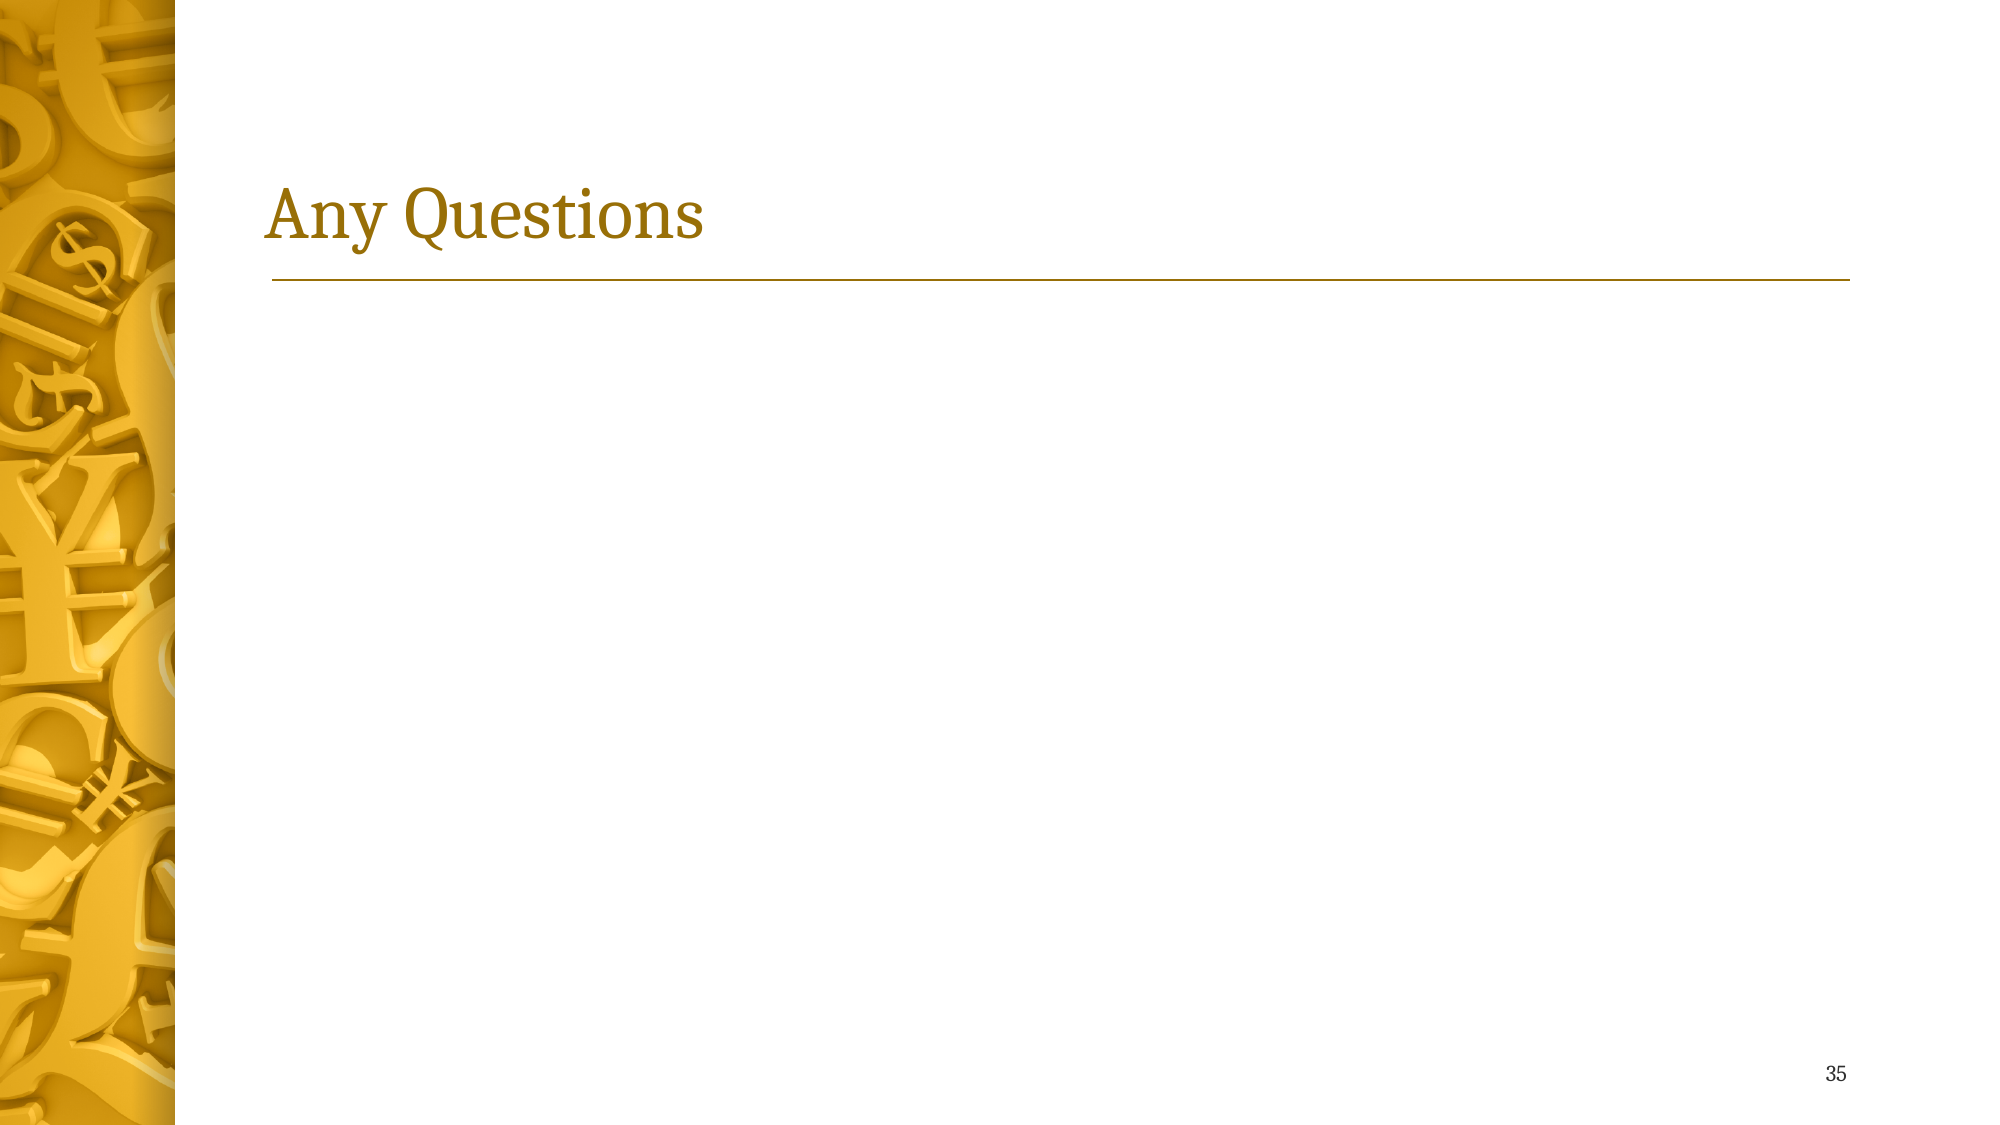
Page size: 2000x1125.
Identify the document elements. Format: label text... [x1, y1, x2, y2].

title Any Questions [249, 62, 1863, 263]
picture [0, 0, 175, 1125]
slide_number 35 [1687, 1050, 1863, 1096]
